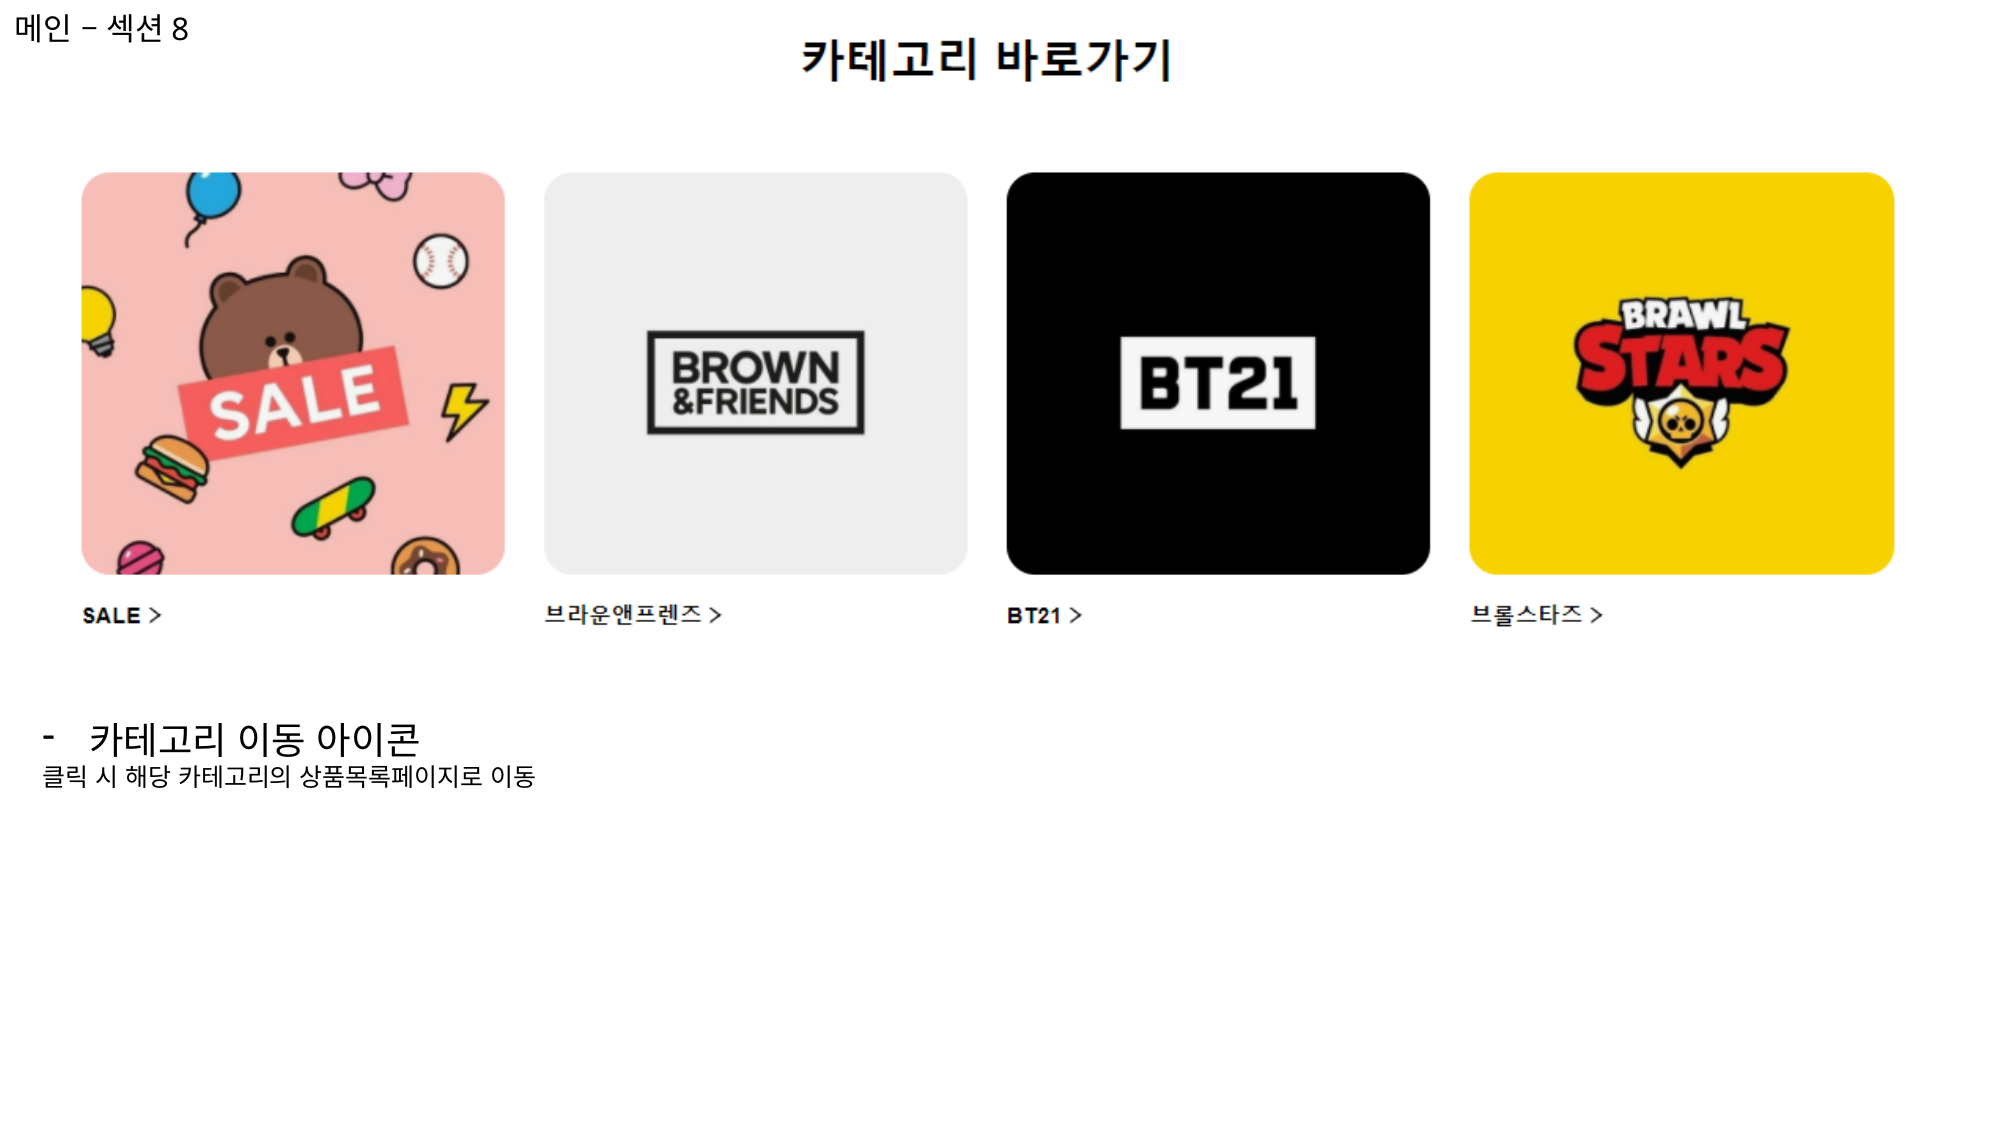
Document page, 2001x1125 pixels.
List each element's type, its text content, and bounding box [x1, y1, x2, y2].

text_box 카테고리 이동 아이콘 클릭 시 해당 카테고리의 상품목록페이지로 이동 [27, 709, 553, 800]
picture [0, 0, 2000, 683]
